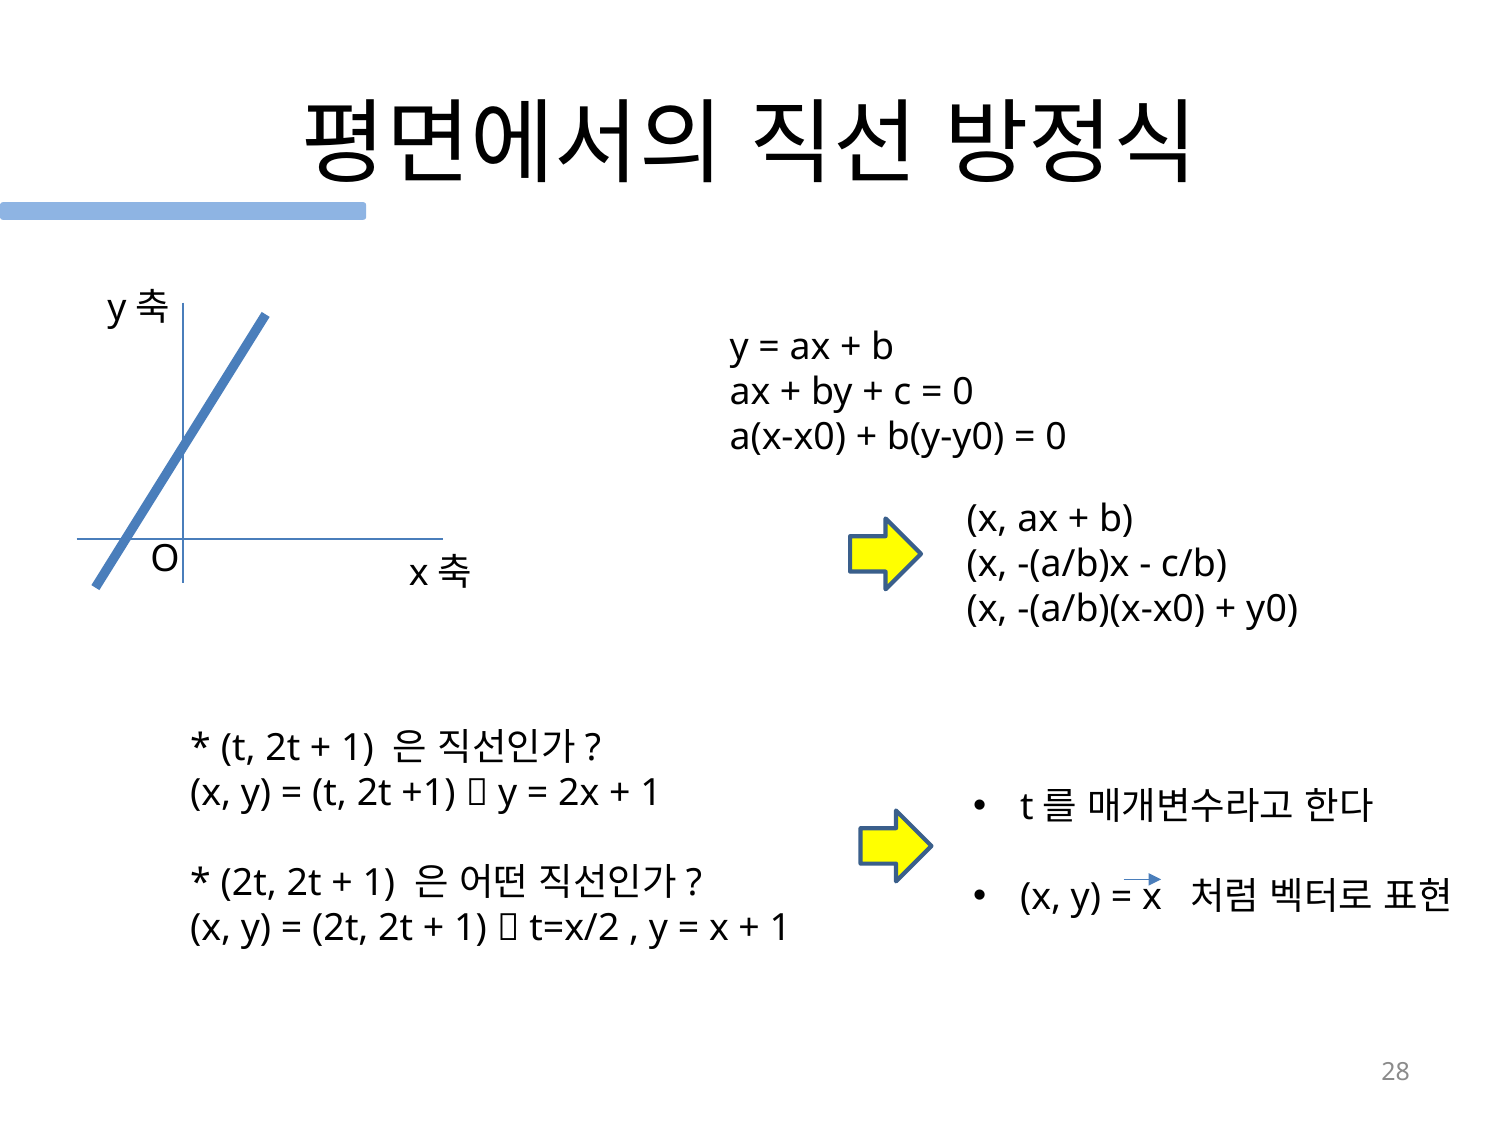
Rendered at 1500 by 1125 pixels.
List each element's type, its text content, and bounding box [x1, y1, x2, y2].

slide_number 28 [1074, 1042, 1425, 1103]
text_box [848, 516, 924, 592]
text_box t를 매개변수라고 한다 (x, y) = x 처럼 벡터로 표현 [958, 775, 1468, 925]
text_box (x, ax + b) (x, -(a/b)x - c/b) (x, -(a/b)(x-x0) + y0) [951, 486, 1314, 637]
text_box [0, 200, 369, 222]
text_box y축 [92, 275, 185, 315]
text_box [95, 314, 266, 588]
text_box [858, 808, 934, 884]
text_box x축 [393, 540, 487, 601]
text_box * (t, 2t + 1) 은 직선인가? (x, y) = (t, 2t +1)  y = 2x + 1 * (2t, 2t + 1) 은 어떤 직선인가? (x, y) = (2t, 2t + 1)  t=x/2 , y = x + 1 [175, 715, 807, 956]
title 평면에서의 직선 방정식 [75, 45, 1425, 233]
text_box y = ax + b ax + by + c = 0 a(x-x0) + b(y-y0) = 0 [714, 314, 1083, 465]
